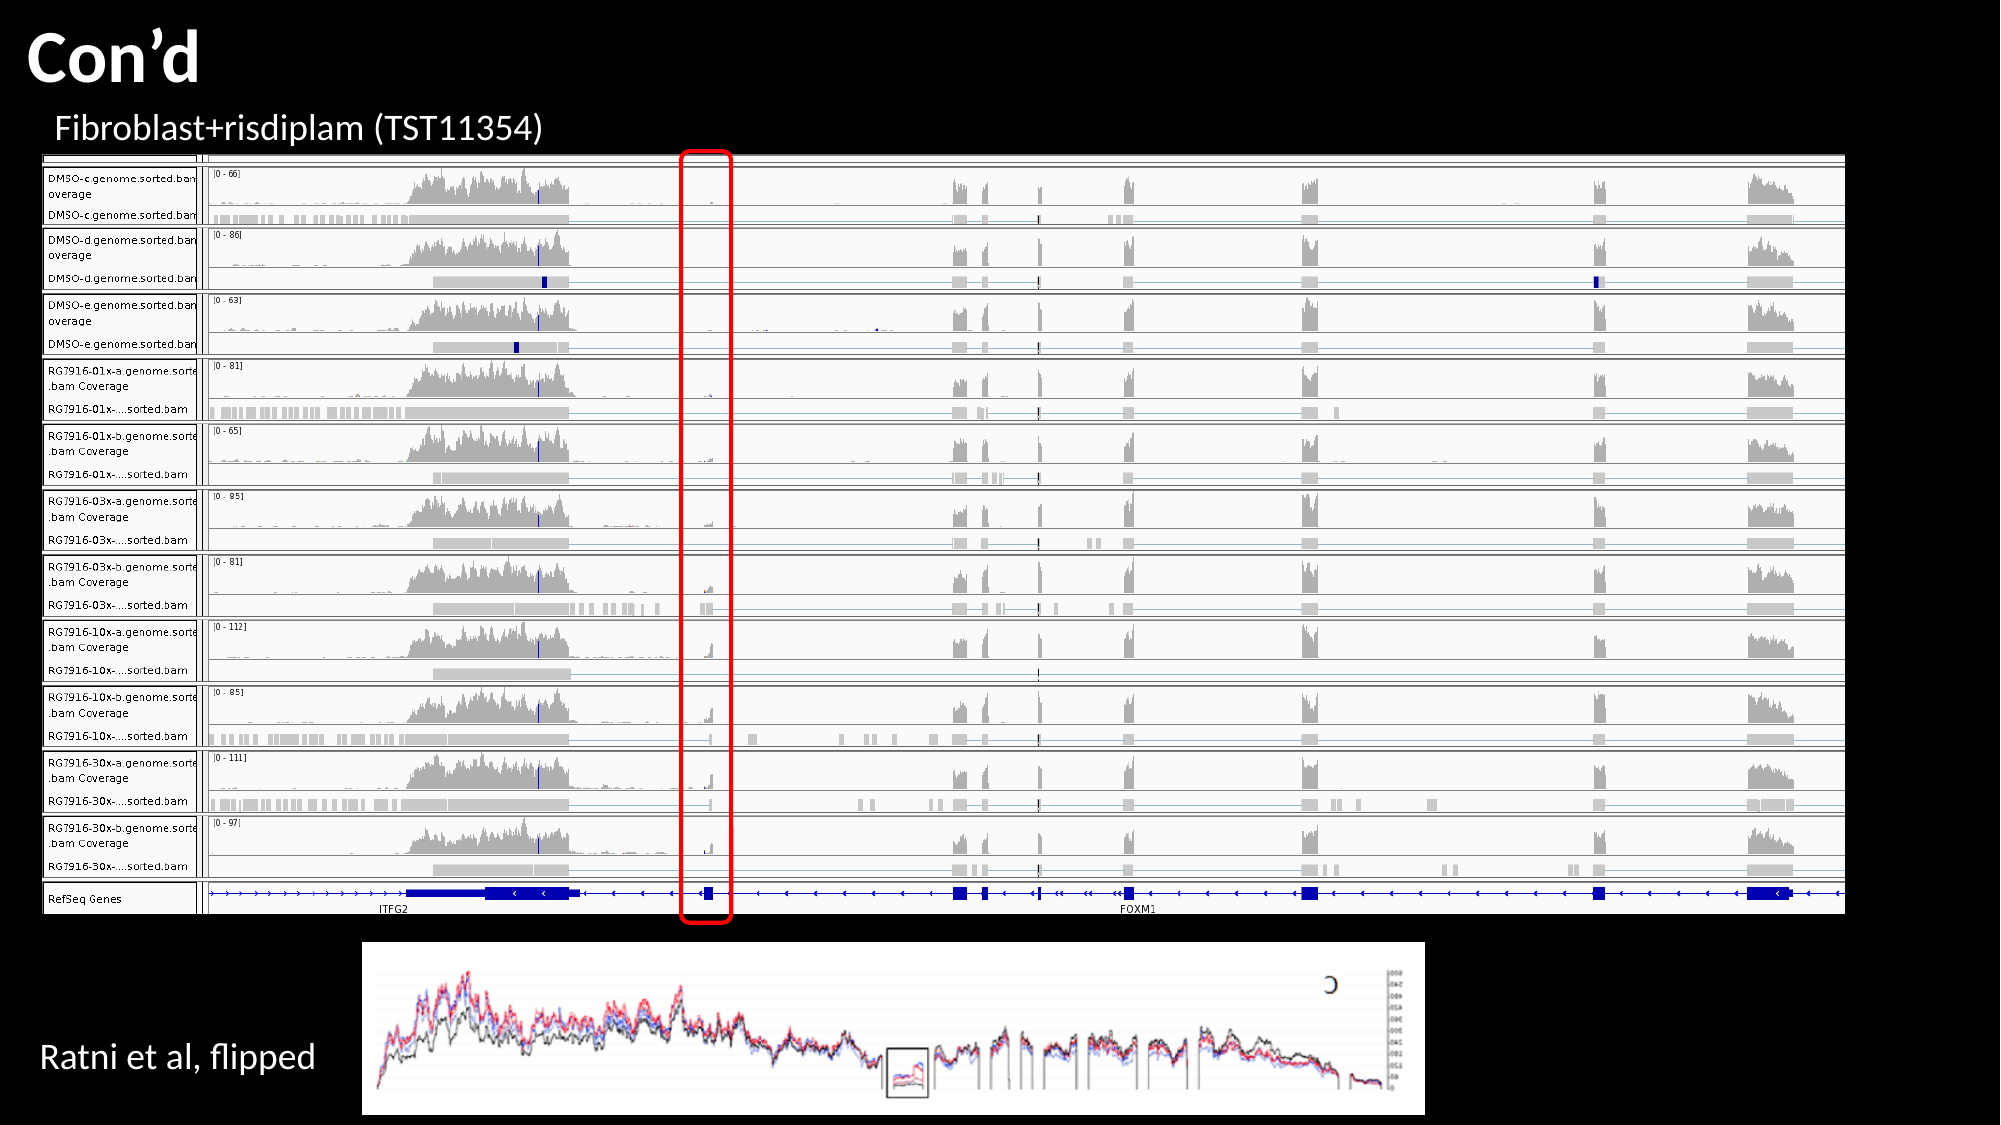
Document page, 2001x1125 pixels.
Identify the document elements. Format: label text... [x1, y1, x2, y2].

text_box Ratni et al, flipped [24, 1024, 357, 1085]
picture [362, 941, 1426, 1115]
picture [42, 153, 1845, 915]
text_box Con’d [12, 0, 1958, 105]
text_box Fibroblast+risdiplam (TST11354) [39, 105, 1115, 156]
